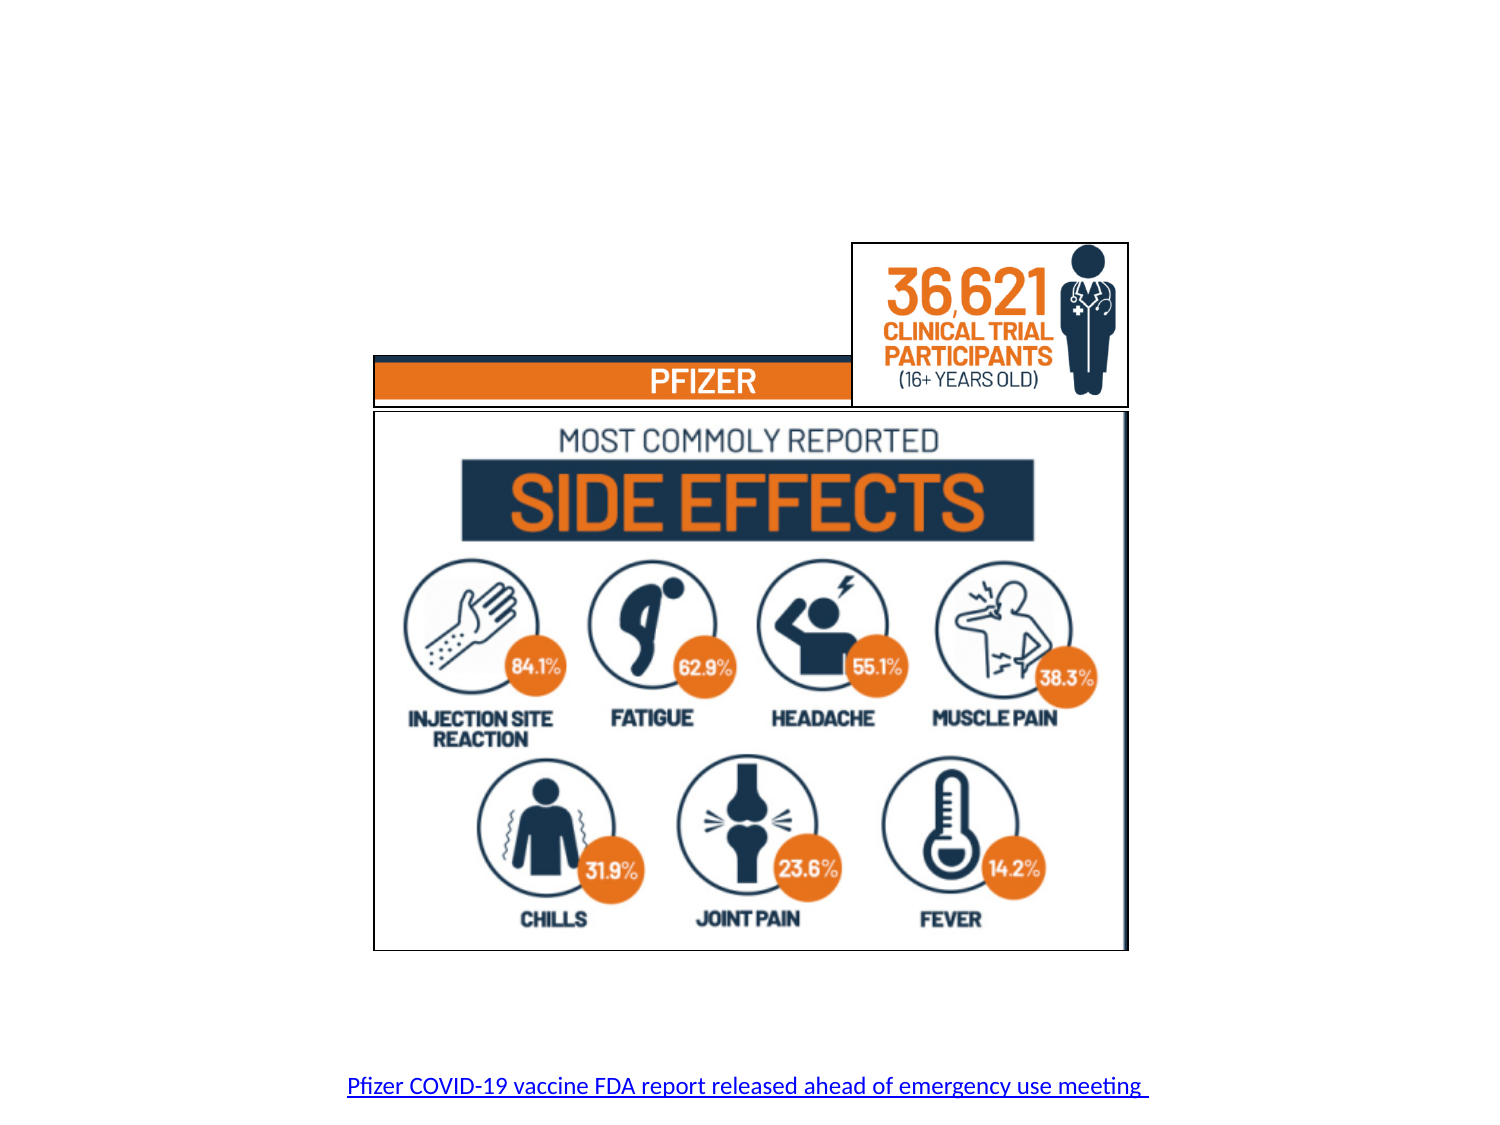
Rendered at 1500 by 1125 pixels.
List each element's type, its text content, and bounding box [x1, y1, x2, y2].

text_box Pfizer COVID-19 vaccine FDA report released ahead of emergency use meeting [110, 1062, 1386, 1108]
picture [374, 243, 1128, 407]
picture [374, 412, 1128, 951]
